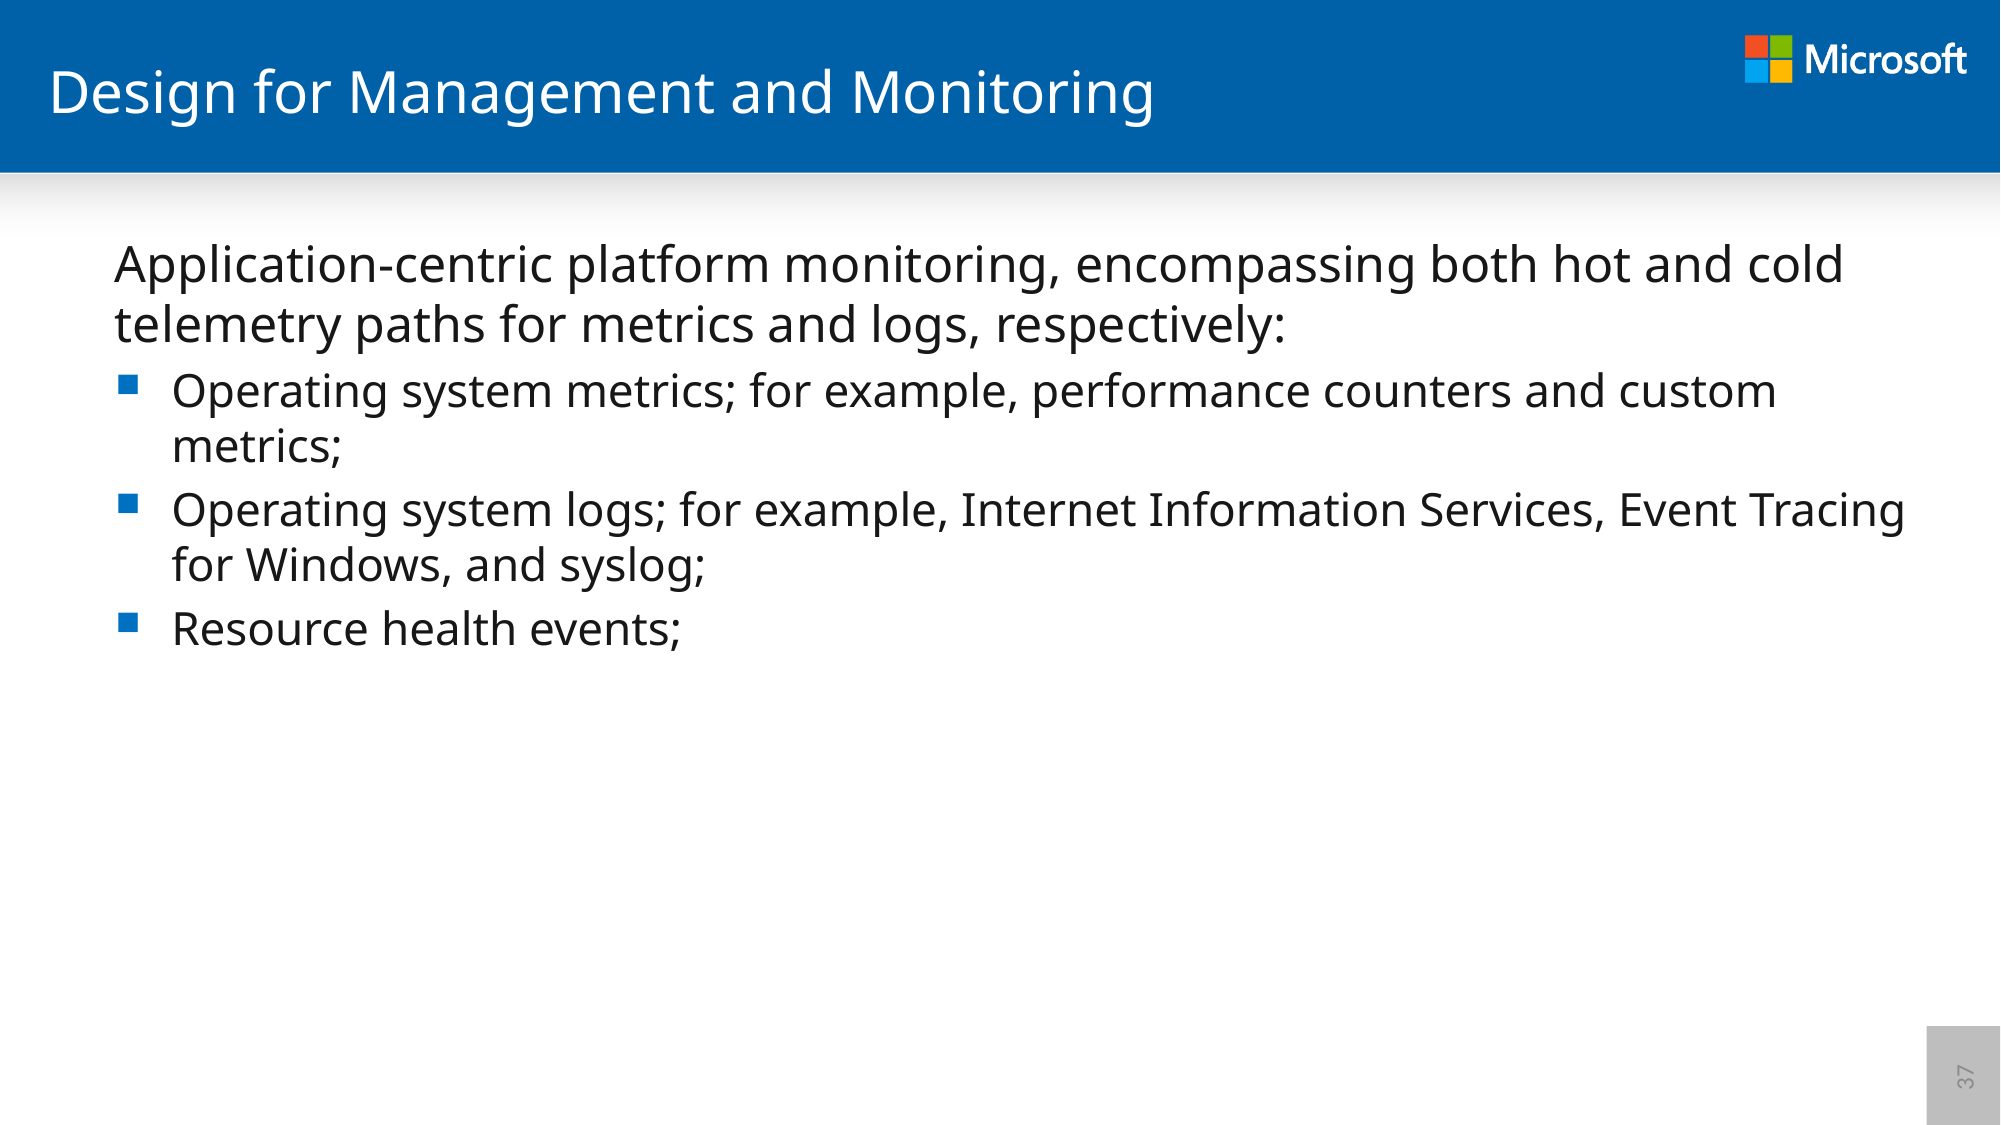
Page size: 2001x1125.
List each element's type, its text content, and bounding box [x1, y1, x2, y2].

picture [1714, 6, 1997, 111]
title Design for Management and Monitoring [33, 24, 1736, 156]
list Application-centric platform monitoring, encompassing both hot and cold telemetry paths for metrics and logs, respectively: Operating system metrics; for example, performance counters and custom metrics; Operating system logs; for example, Internet Information Services, Event Tracing for Windows, and syslog; Resource health events; [99, 224, 1934, 1125]
